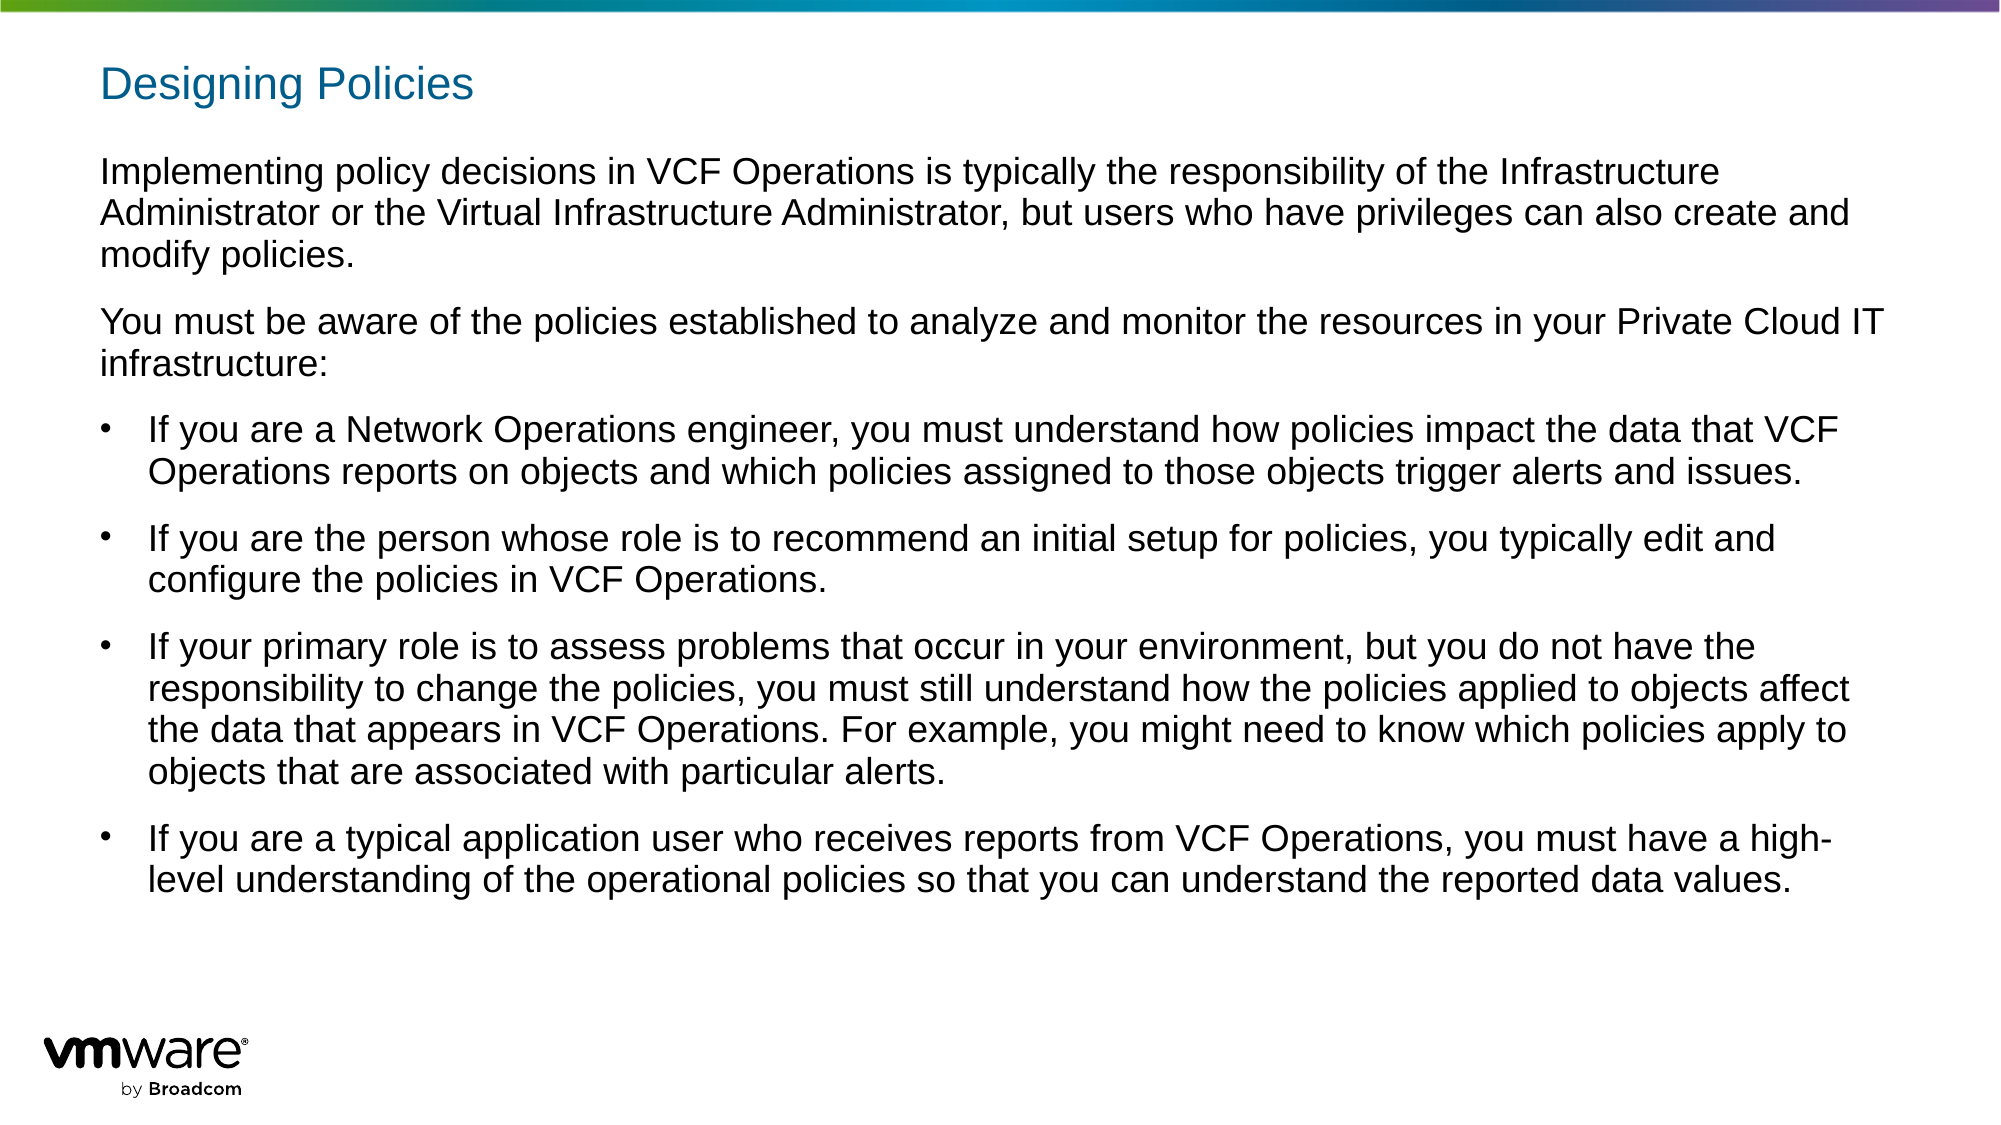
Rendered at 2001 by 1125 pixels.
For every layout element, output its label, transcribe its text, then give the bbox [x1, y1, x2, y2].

list Implementing policy decisions in VCF Operations is typically the responsibility of the Infrastructure Administrator or the Virtual Infrastructure Administrator, but users who have privileges can also create and modify policies. You must be aware of the policies established to analyze and monitor the resources in your Private Cloud IT infrastructure: If you are a Network Operations engineer, you must understand how policies impact the data that VCF Operations reports on objects and which policies assigned to those objects trigger alerts and issues. If you are the person whose role is to recommend an initial setup for policies, you typically edit and configure the policies in VCF Operations. If your primary role is to assess problems that occur in your environment, but you do not have the responsibility to change the policies, you must still understand how the policies applied to objects affect the data that appears in VCF Operations. For example, you might need to know which policies apply to objects that are associated with particular alerts. If you are a typical application user who receives reports from VCF Operations, you must have a high-level understanding of the operational policies so that you can understand the reported data values. [99, 149, 1900, 1012]
title Designing Policies [99, 54, 1900, 113]
picture [0, 0, 2000, 30]
